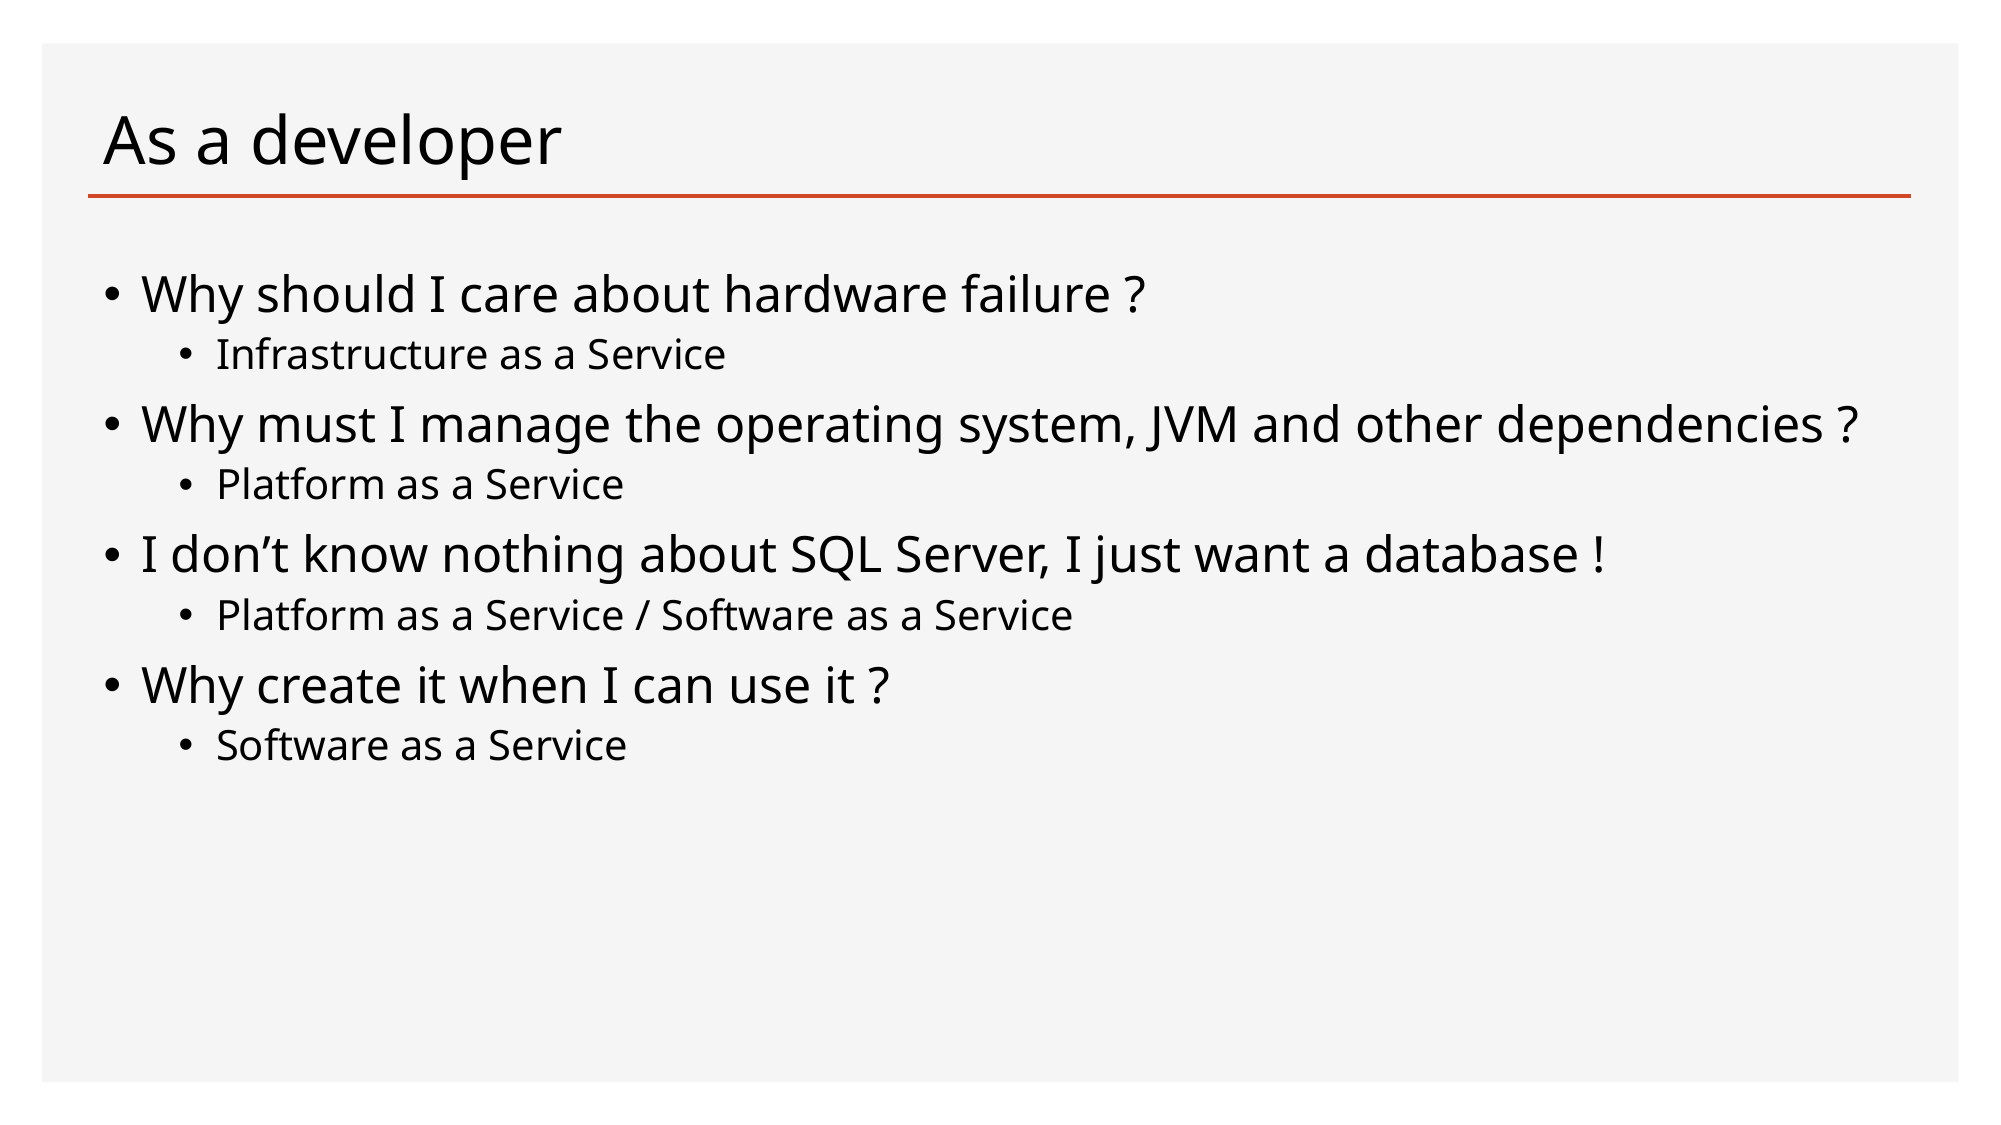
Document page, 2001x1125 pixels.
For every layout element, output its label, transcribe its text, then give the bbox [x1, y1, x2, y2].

list Why should I care about hardware failure ? Infrastructure as a Service Why must I manage the operating system, JVM and other dependencies ? Platform as a Service I don’t know nothing about SQL Server, I just want a database ! Platform as a Service / Software as a Service Why create it when I can use it ? Software as a Service [88, 261, 1912, 1050]
title As a developer [88, 59, 1912, 187]
